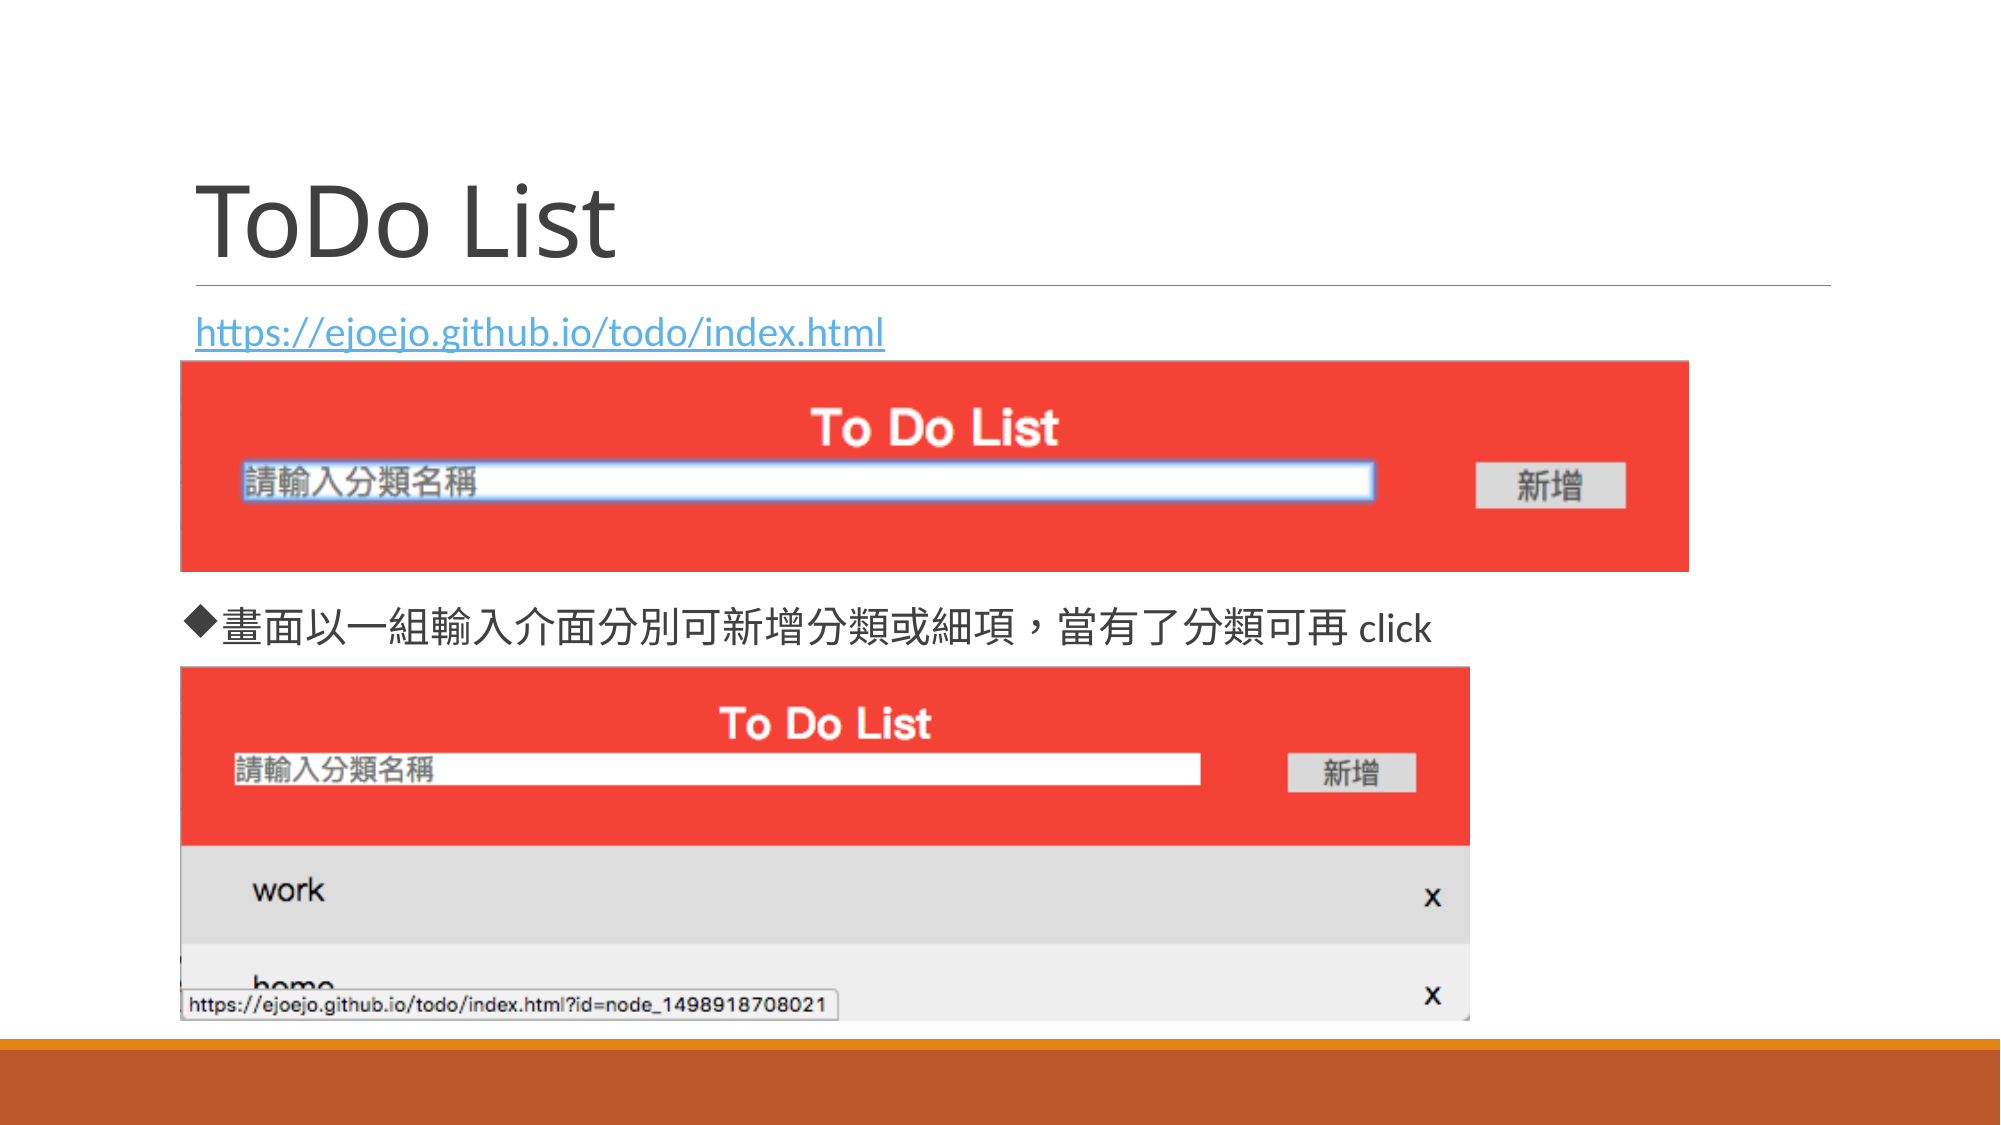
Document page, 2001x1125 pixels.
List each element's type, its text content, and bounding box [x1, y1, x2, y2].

picture [179, 665, 1471, 1022]
title ToDo List [180, 47, 1830, 285]
list https://ejoejo.github.io/todo/index.html 畫面以一組輸入介面分別可新增分類或細項，當有了分類可再click [180, 302, 1830, 963]
picture [179, 360, 1689, 572]
